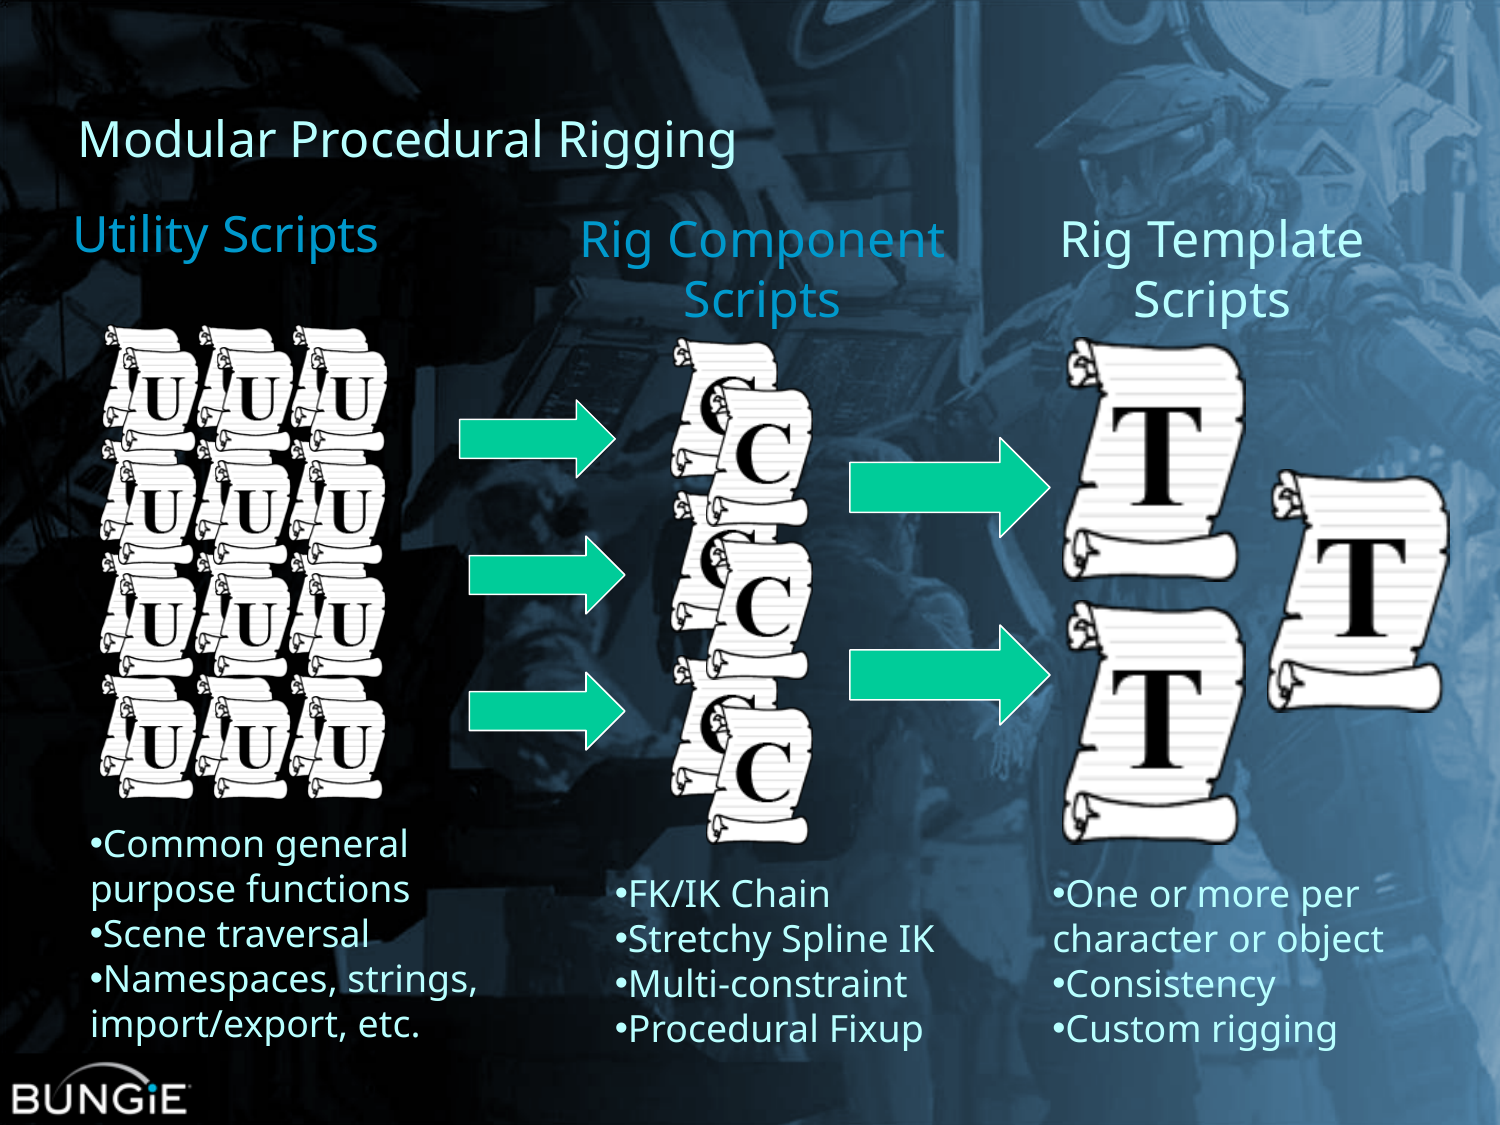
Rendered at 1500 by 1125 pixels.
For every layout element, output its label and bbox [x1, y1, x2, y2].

text_box [459, 399, 626, 751]
text_box [849, 437, 1051, 726]
text_box [1062, 337, 1451, 845]
text_box [670, 337, 813, 845]
list [0, 0, 1500, 1125]
text_box [99, 324, 388, 801]
